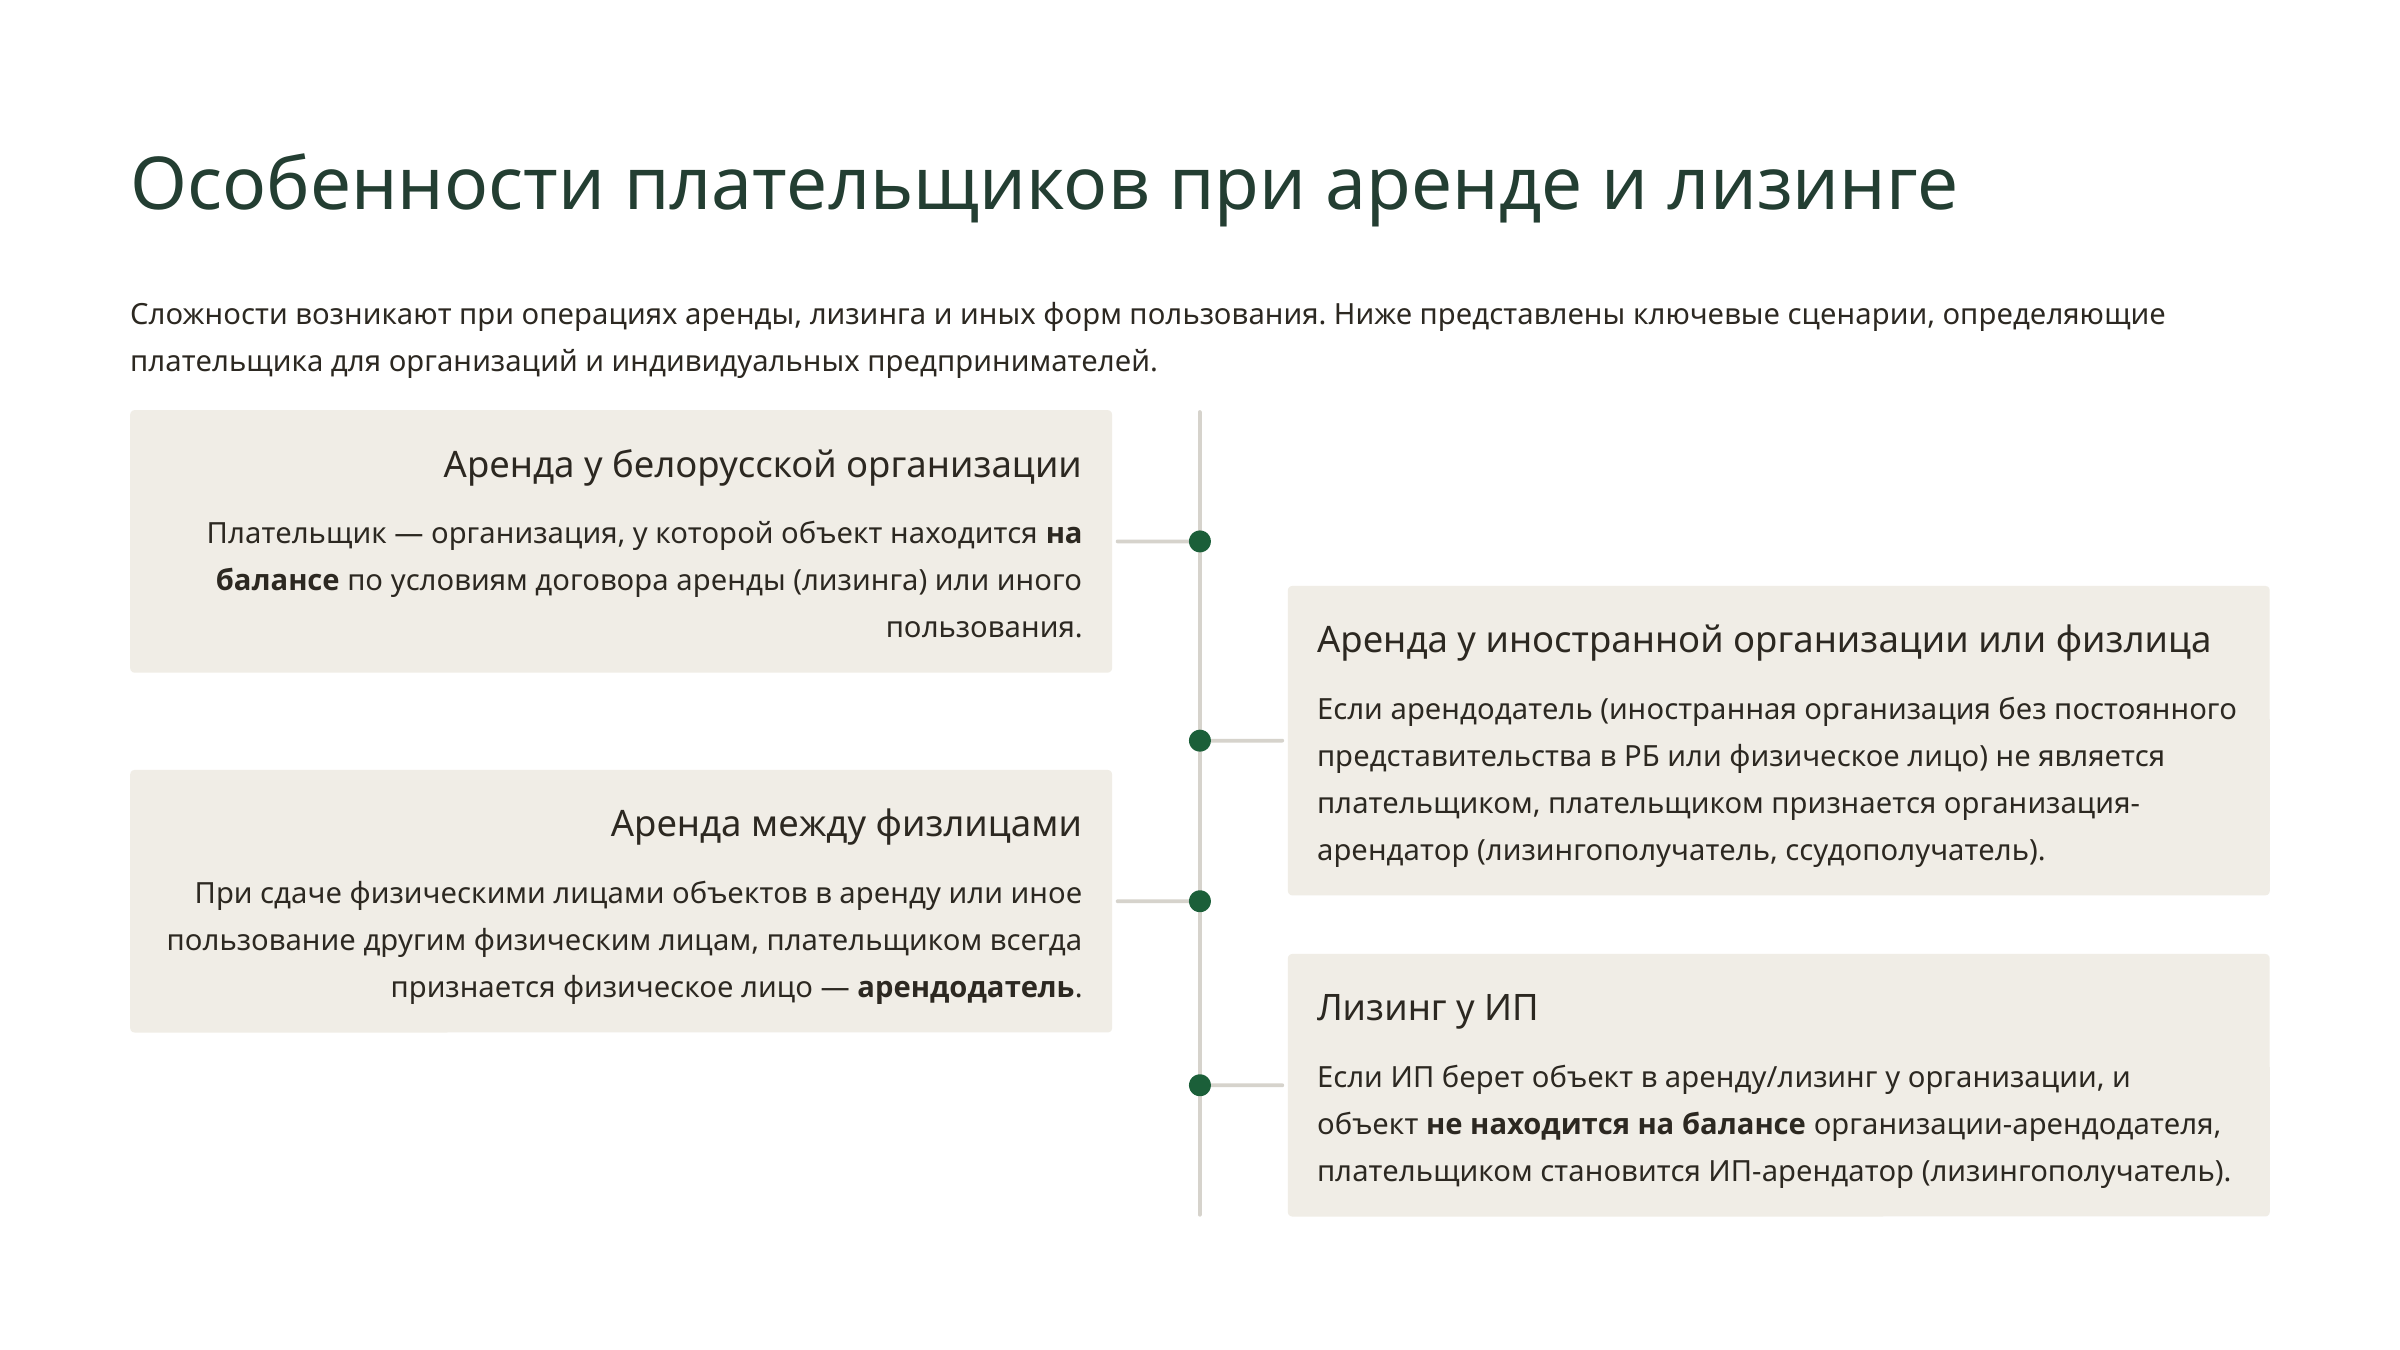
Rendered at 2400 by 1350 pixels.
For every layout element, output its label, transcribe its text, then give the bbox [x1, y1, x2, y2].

text_box Лизинг у ИП [1317, 983, 1684, 1030]
text_box Если ИП берет объект в аренду/лизинг у организации, и объект не находится на балансе организации-арендодателя, плательщиком становится ИП-арендатор (лизингополучатель). [1317, 1046, 2241, 1188]
text_box Плательщик — организация, у которой объект находится на балансе по условиям договора аренды (лизинга) или иного пользования. [159, 502, 1083, 644]
text_box [1287, 585, 2270, 896]
text_box [1211, 1083, 1285, 1088]
text_box Если арендодатель (иностранная организация без постоянного представительства в РБ или физическое лицо) не является плательщиком, плательщиком признается организация-арендатор (лизингополучатель, ссудополучатель). [1317, 678, 2241, 867]
text_box [1115, 539, 1189, 544]
text_box [1198, 410, 1202, 530]
text_box [1287, 953, 2270, 1217]
text_box [1198, 553, 1202, 729]
text_box При сдаче физическими лицами объектов в аренду или иное пользование другим физическим лицам, плательщиком всегда признается физическое лицо — арендодатель. [159, 862, 1083, 1004]
text_box Аренда у иностранной организации или физлица [1317, 615, 2173, 662]
text_box [1198, 1097, 1202, 1217]
text_box [1188, 530, 1211, 553]
text_box [130, 410, 1113, 673]
text_box [1188, 729, 1211, 752]
text_box [130, 769, 1113, 1033]
text_box [1198, 913, 1202, 1074]
text_box Аренда у белорусской организации [471, 439, 1083, 486]
text_box [1188, 1074, 1211, 1097]
text_box [1188, 890, 1211, 913]
text_box [1198, 752, 1202, 890]
text_box Сложности возникают при операциях аренды, лизинга и иных форм пользования. Ниже представлены ключевые сценарии, определяющие плательщика для организаций и индивидуальных предпринимателей. [130, 283, 2270, 378]
text_box Особенности плательщиков при аренде и лизинге [130, 133, 1870, 225]
text_box Аренда между физлицами [624, 799, 1083, 846]
text_box [1115, 899, 1189, 904]
text_box [1211, 738, 1285, 743]
